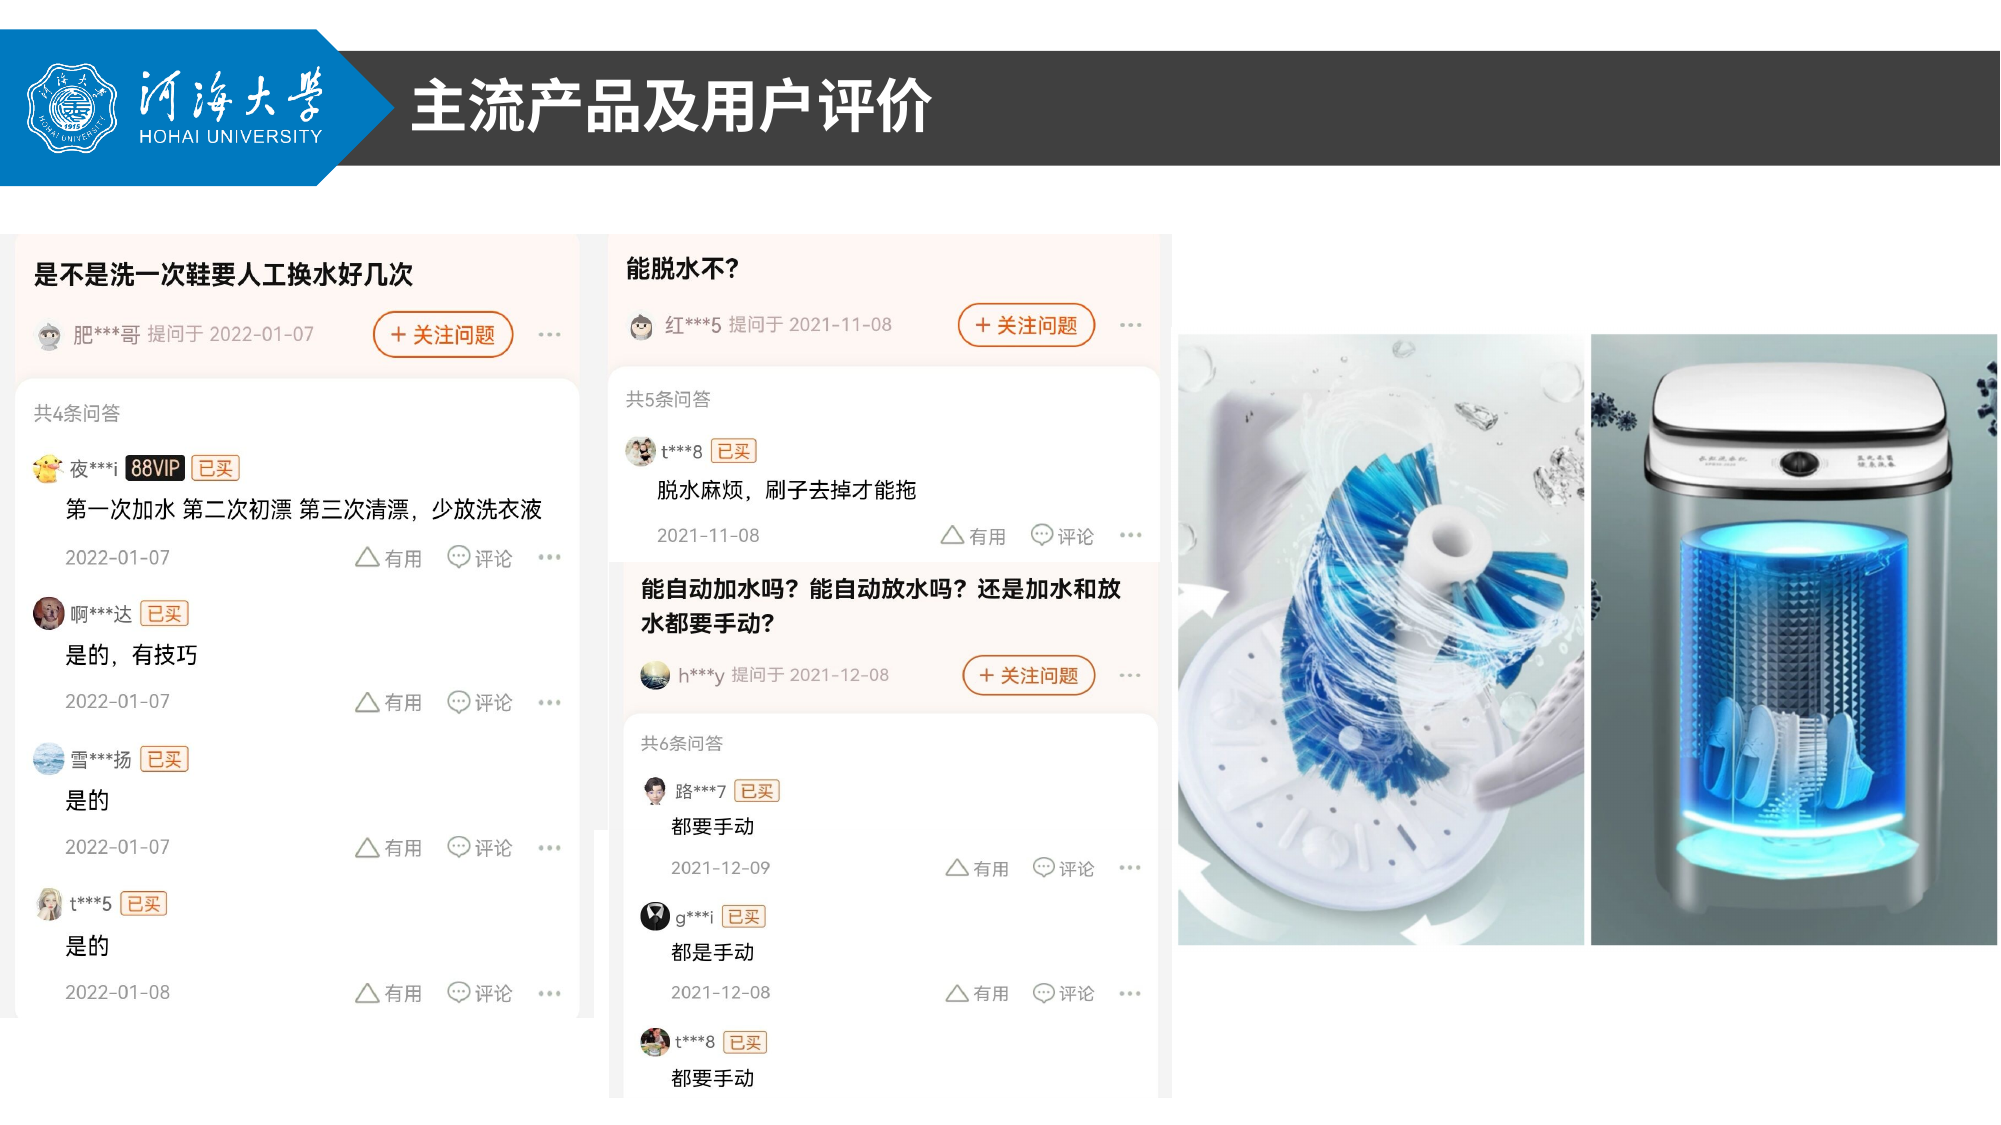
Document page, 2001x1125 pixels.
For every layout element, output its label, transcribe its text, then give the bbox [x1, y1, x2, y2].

list 主流产品及用户评价 [394, 63, 1976, 154]
picture [0, 234, 2000, 1098]
